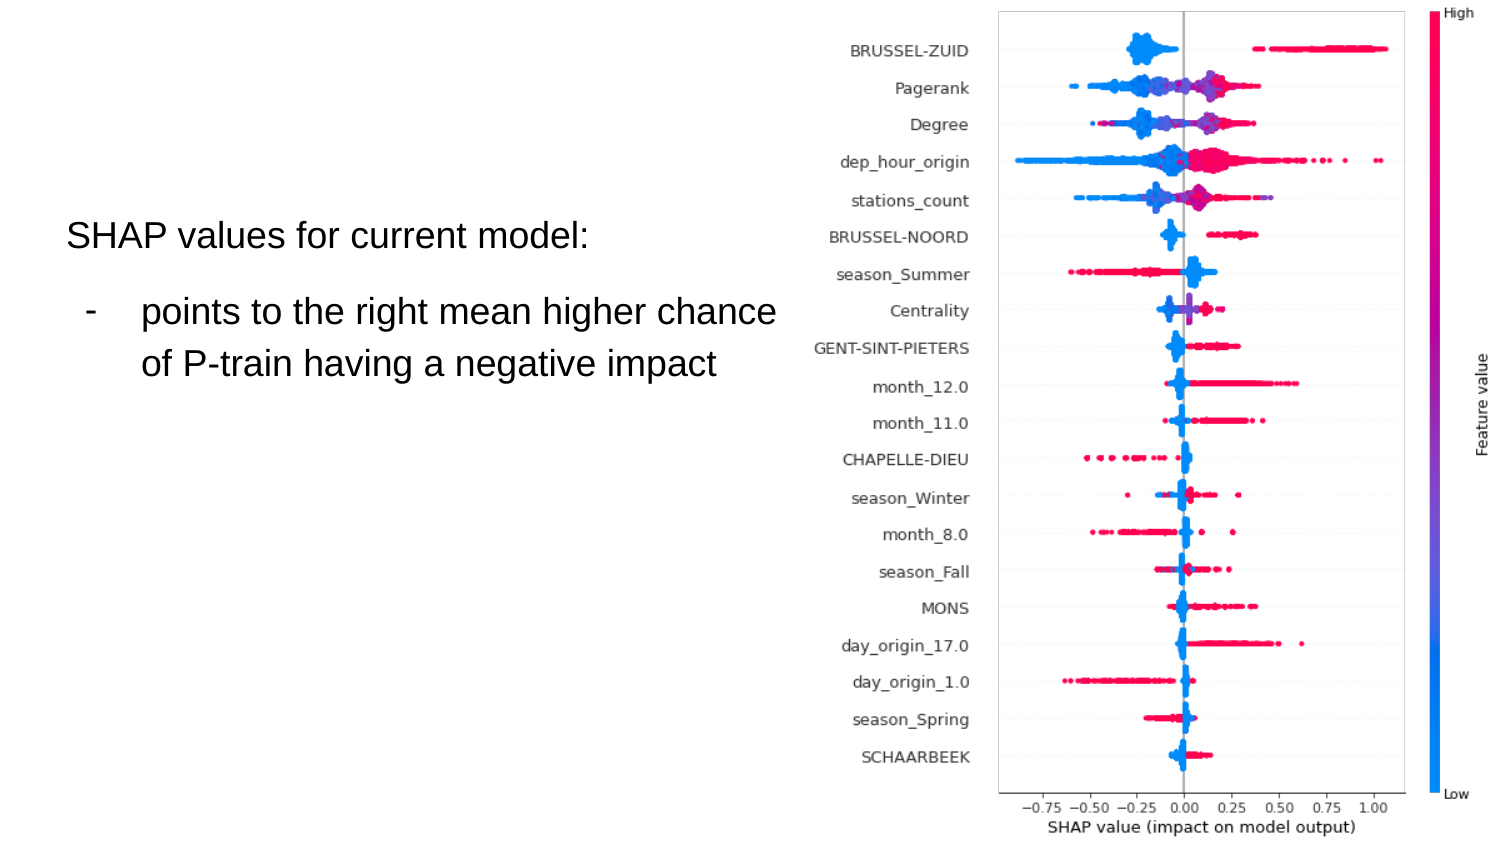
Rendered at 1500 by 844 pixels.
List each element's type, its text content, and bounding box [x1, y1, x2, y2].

picture [804, 0, 1500, 844]
list SHAP values for current model: points to the right mean higher chance of P-train having a negative impact [51, 189, 799, 750]
